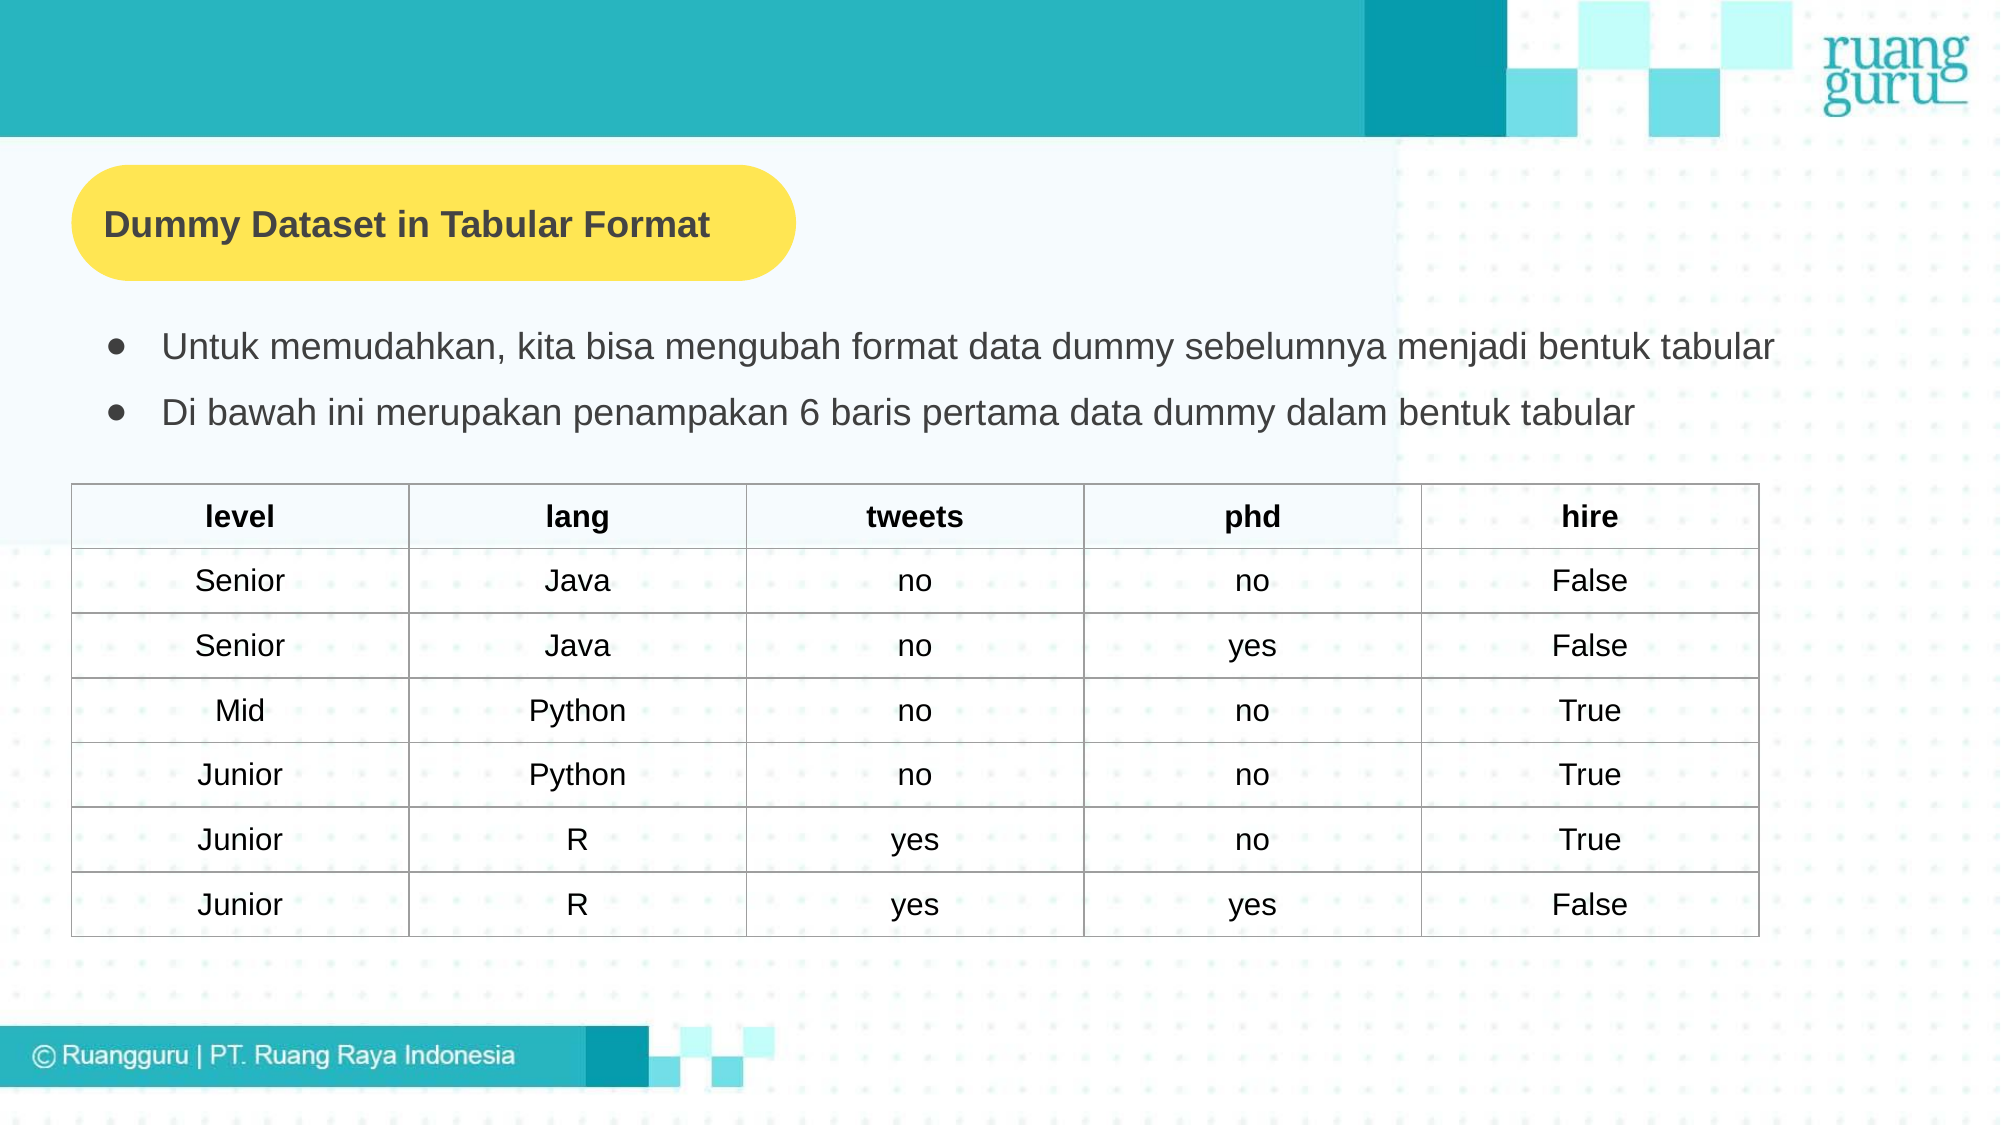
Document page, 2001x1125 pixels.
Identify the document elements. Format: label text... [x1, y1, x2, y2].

table_cell True [1422, 808, 1758, 871]
table_cell no [747, 679, 1083, 742]
table_header lang [410, 485, 746, 548]
table_cell no [1085, 679, 1421, 742]
table_cell False [1422, 549, 1758, 612]
table_cell Senior [72, 614, 408, 677]
table_cell yes [1085, 614, 1421, 677]
table_cell True [1422, 679, 1758, 742]
table_cell no [1085, 808, 1421, 871]
table_cell R [410, 808, 746, 871]
table_cell Mid [72, 679, 408, 742]
table_cell Junior [72, 808, 408, 871]
table_cell no [1085, 743, 1421, 806]
picture [0, 0, 2001, 1125]
table_cell yes [747, 873, 1083, 936]
table_cell Junior [72, 743, 408, 806]
table_header level [72, 485, 408, 548]
table_cell Python [410, 743, 746, 806]
table_cell no [747, 549, 1083, 612]
table_header phd [1085, 485, 1421, 548]
text_box Untuk memudahkan, kita bisa mengubah format data dummy sebelumnya menjadi bentuk tabular Di bawah ini merupakan penampakan 6 baris pertama data dummy dalam bentuk tabular [71, 314, 1804, 912]
table_cell Senior [72, 549, 408, 612]
table_cell Java [410, 614, 746, 677]
table_cell no [747, 614, 1083, 677]
table_cell False [1422, 873, 1758, 936]
table_cell yes [1085, 873, 1421, 936]
table_header tweets [747, 485, 1083, 548]
table_cell R [410, 873, 746, 936]
table_cell Junior [72, 873, 408, 936]
table_cell Python [410, 679, 746, 742]
table_header hire [1422, 485, 1758, 548]
table_cell True [1422, 743, 1758, 806]
table_cell no [1085, 549, 1421, 612]
table_cell yes [747, 808, 1083, 871]
table_cell no [747, 743, 1083, 806]
table_cell Java [410, 549, 746, 612]
table_cell False [1422, 614, 1758, 677]
text_box Dummy Dataset in Tabular Format [71, 164, 797, 281]
